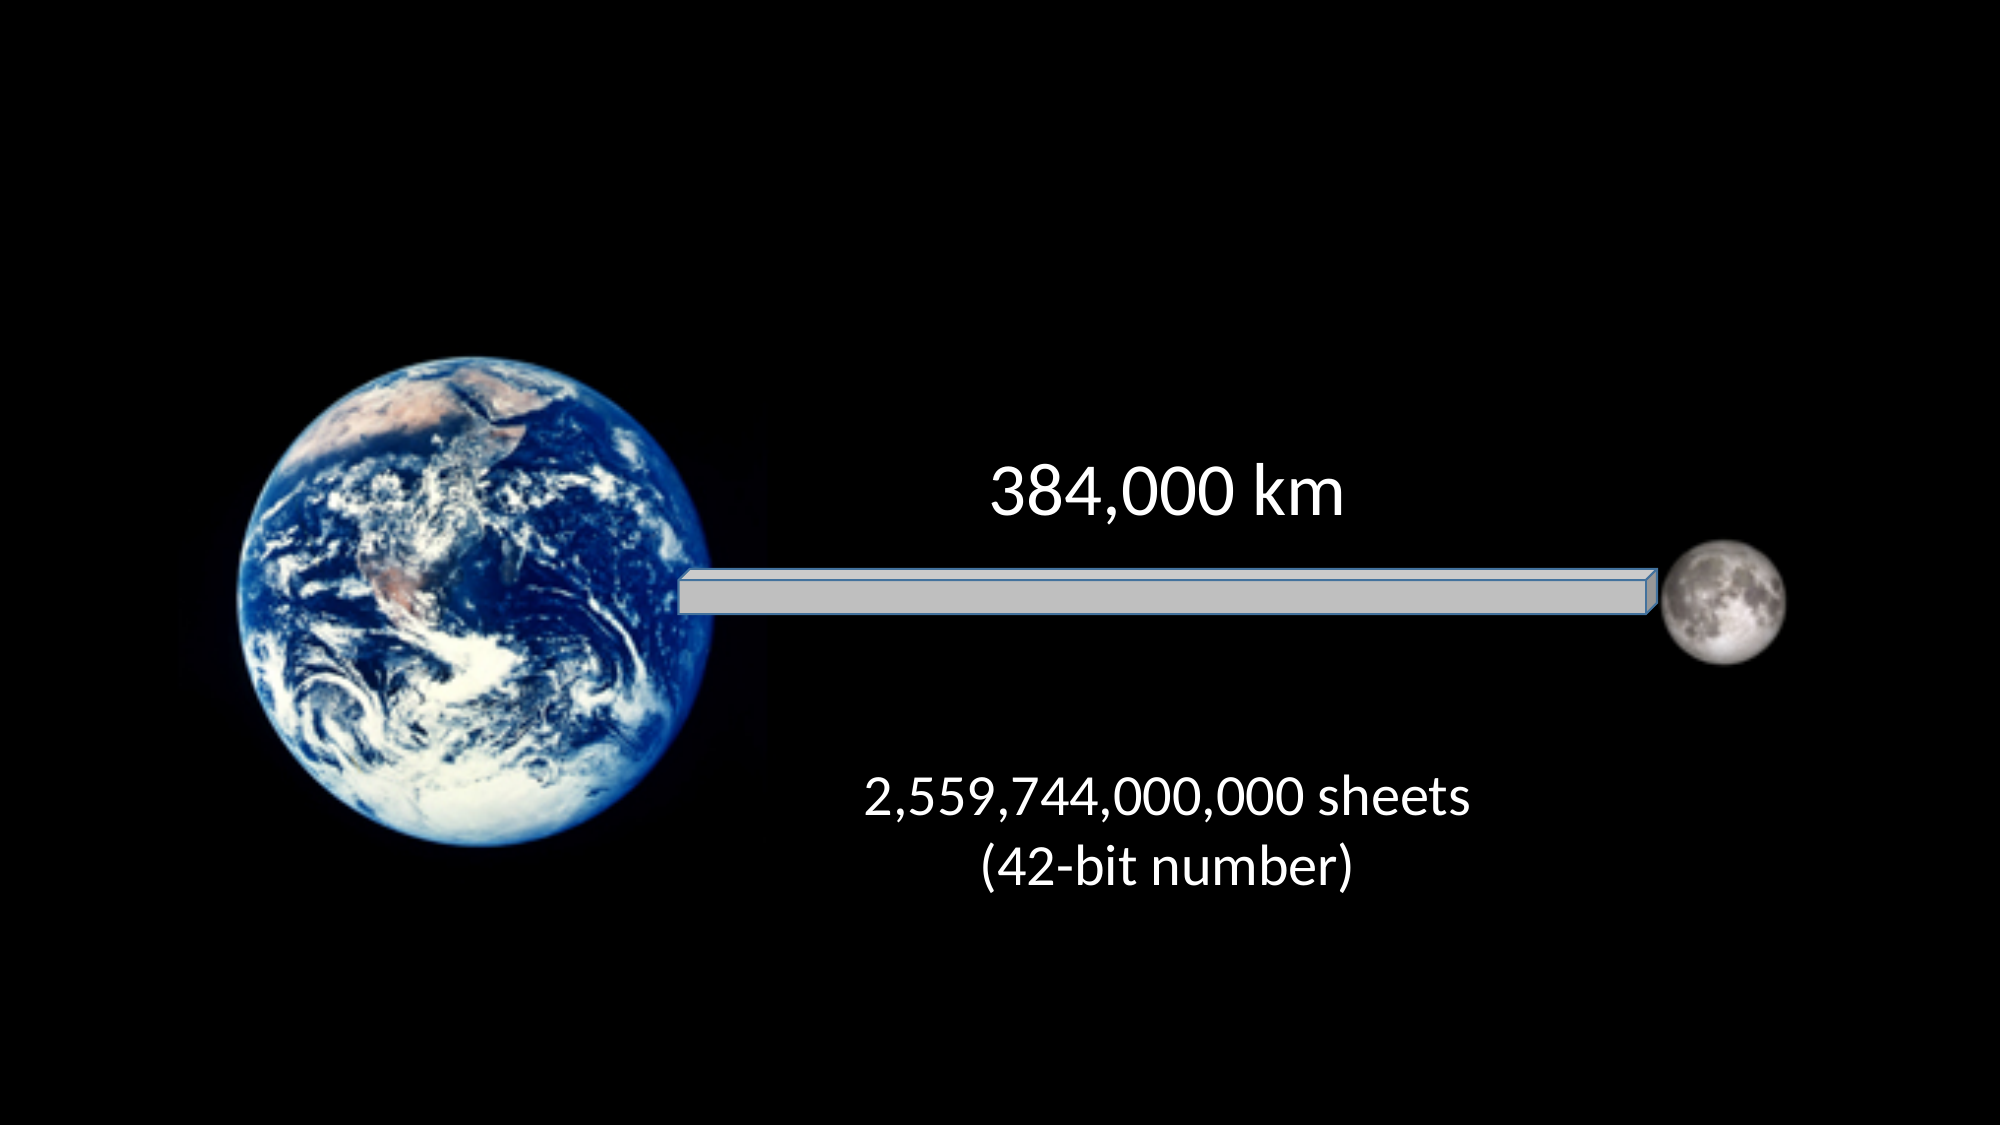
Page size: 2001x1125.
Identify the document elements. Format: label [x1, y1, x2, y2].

picture [140, 30, 1881, 1108]
